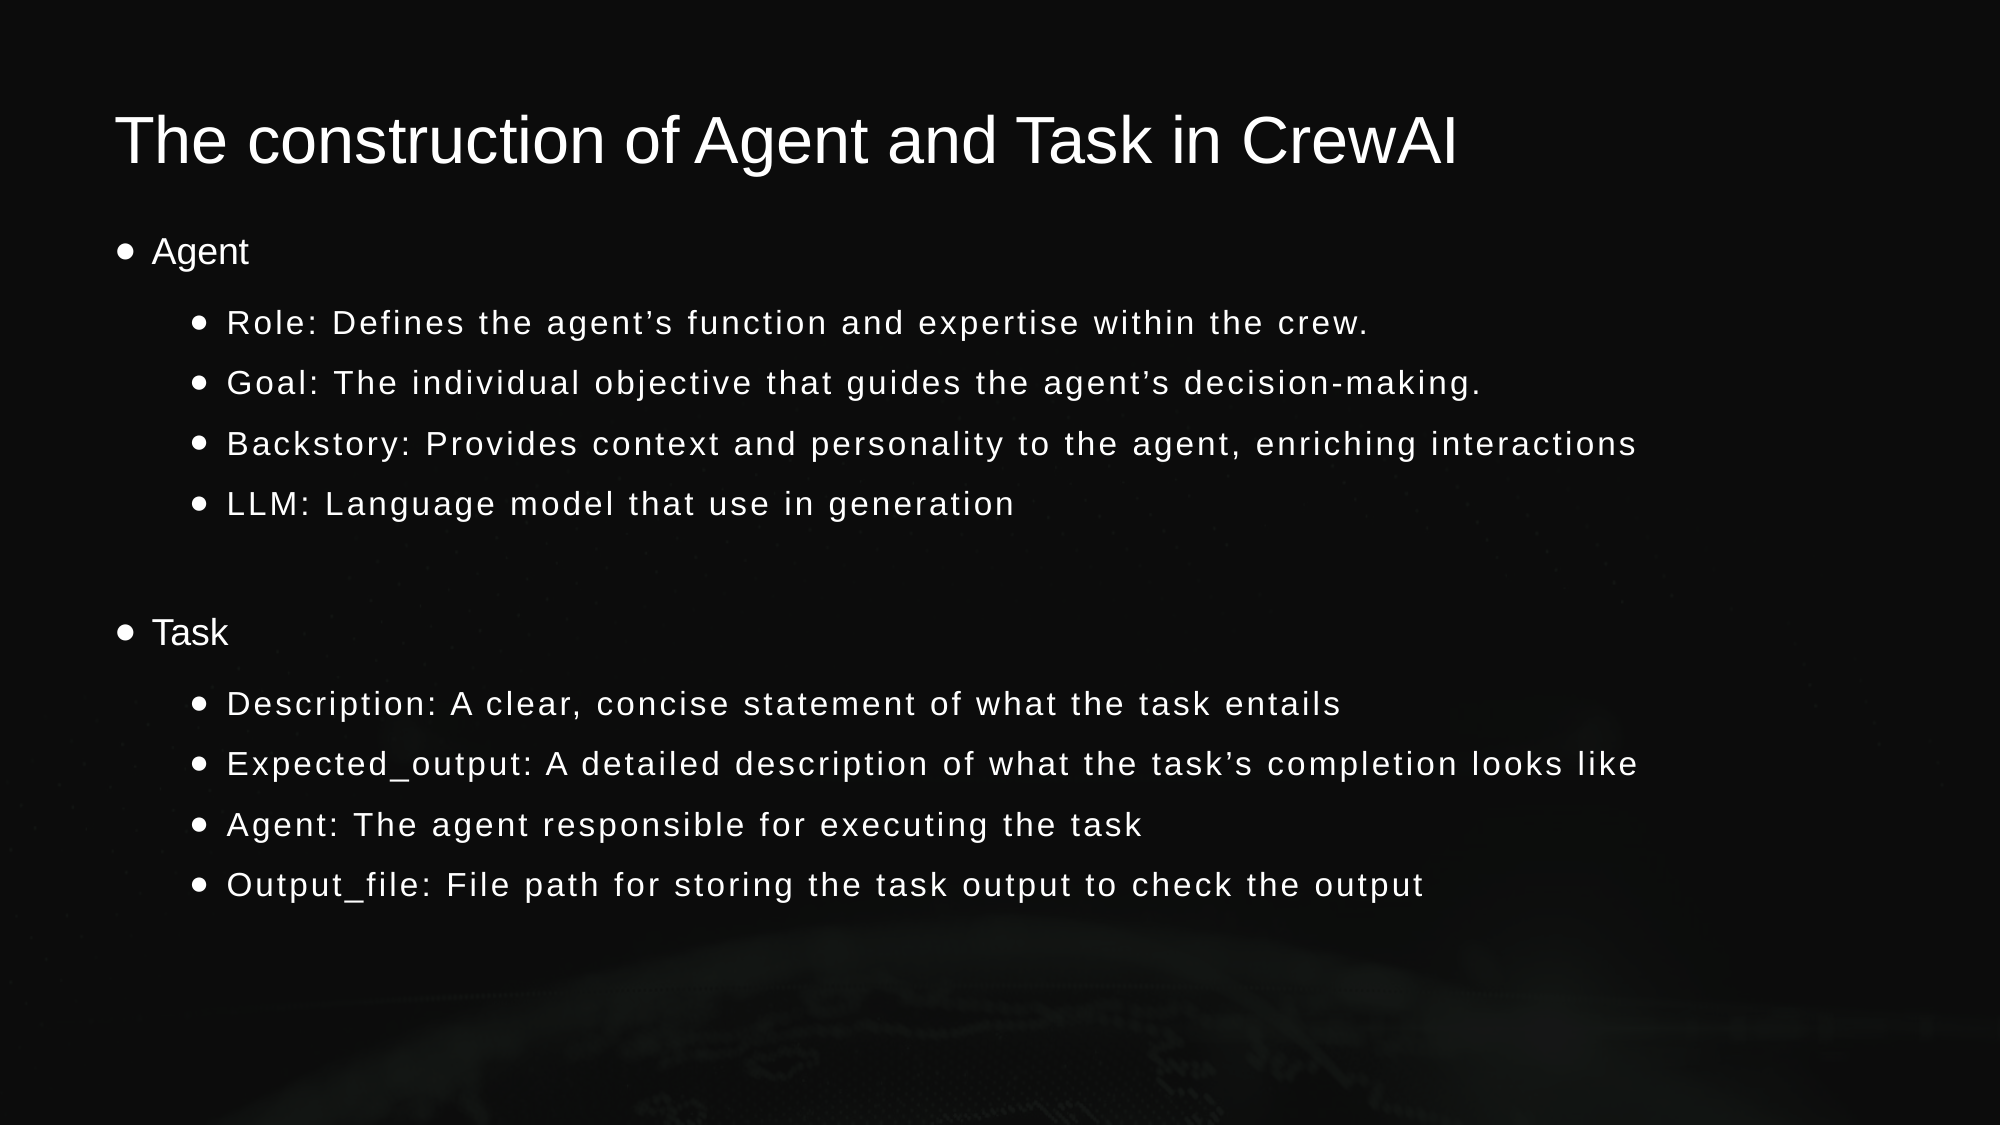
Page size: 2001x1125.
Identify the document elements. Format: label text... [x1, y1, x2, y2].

list Agent Role: Defines the agent’s function and expertise within the crew. Goal: The individual objective that guides the agent’s decision-making. Backstory: Provides context and personality to the agent, enriching interactions LLM: Language model that use in generation Task Description: A clear, concise statement of what the task entails Expected_output: A detailed description of what the task’s completion looks like Agent: The agent responsible for executing the task Output_file: File path for storing the task output to check the output [114, 213, 1886, 1013]
title The construction of Agent and Task in CrewAI [114, 59, 1886, 178]
